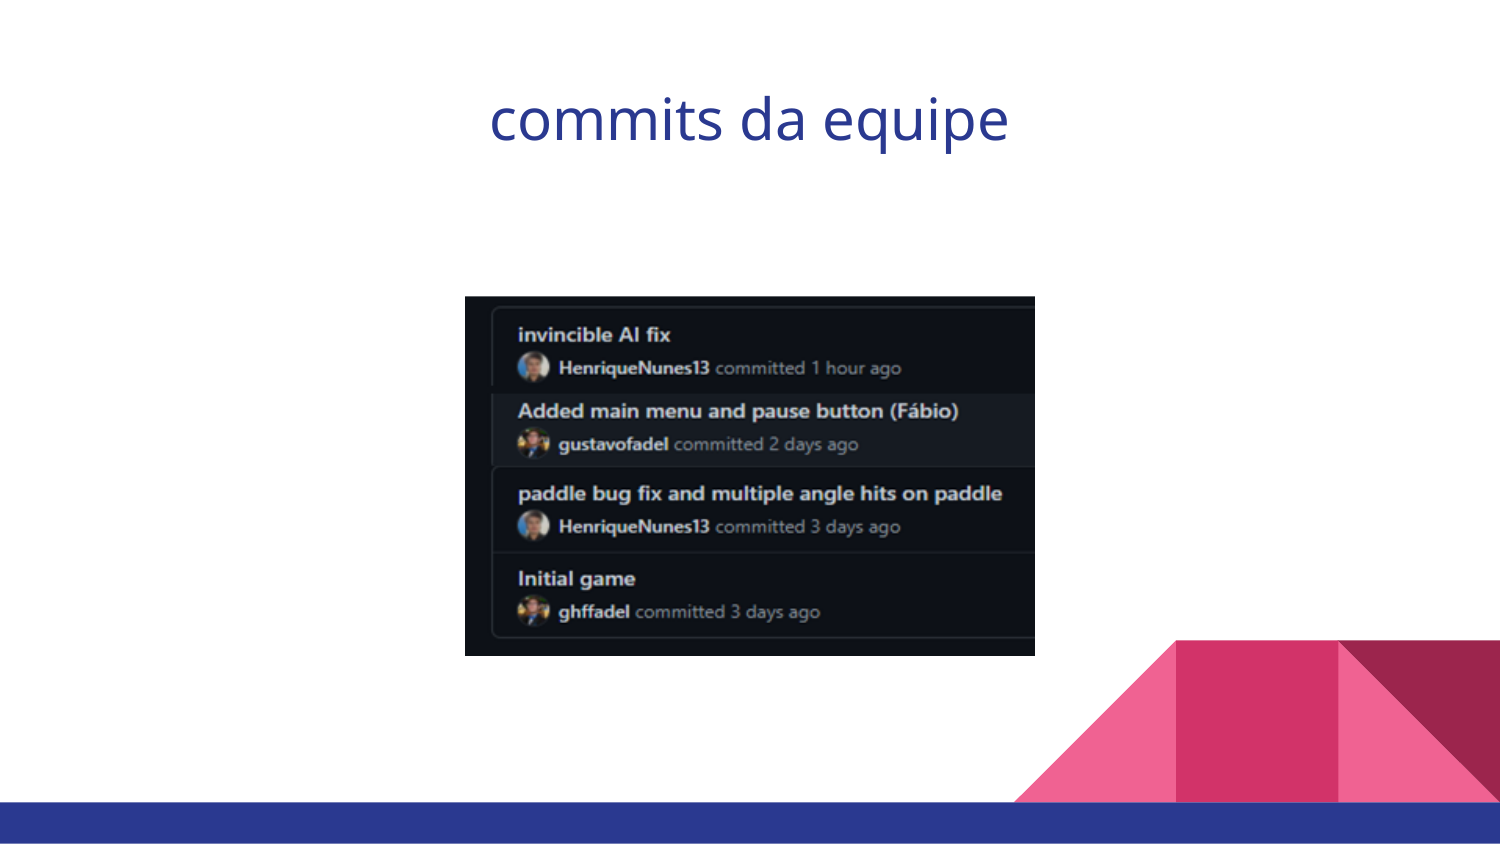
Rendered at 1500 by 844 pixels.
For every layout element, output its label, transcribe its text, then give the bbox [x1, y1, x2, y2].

picture [465, 295, 1035, 656]
title commits da equipe [51, 67, 1449, 167]
